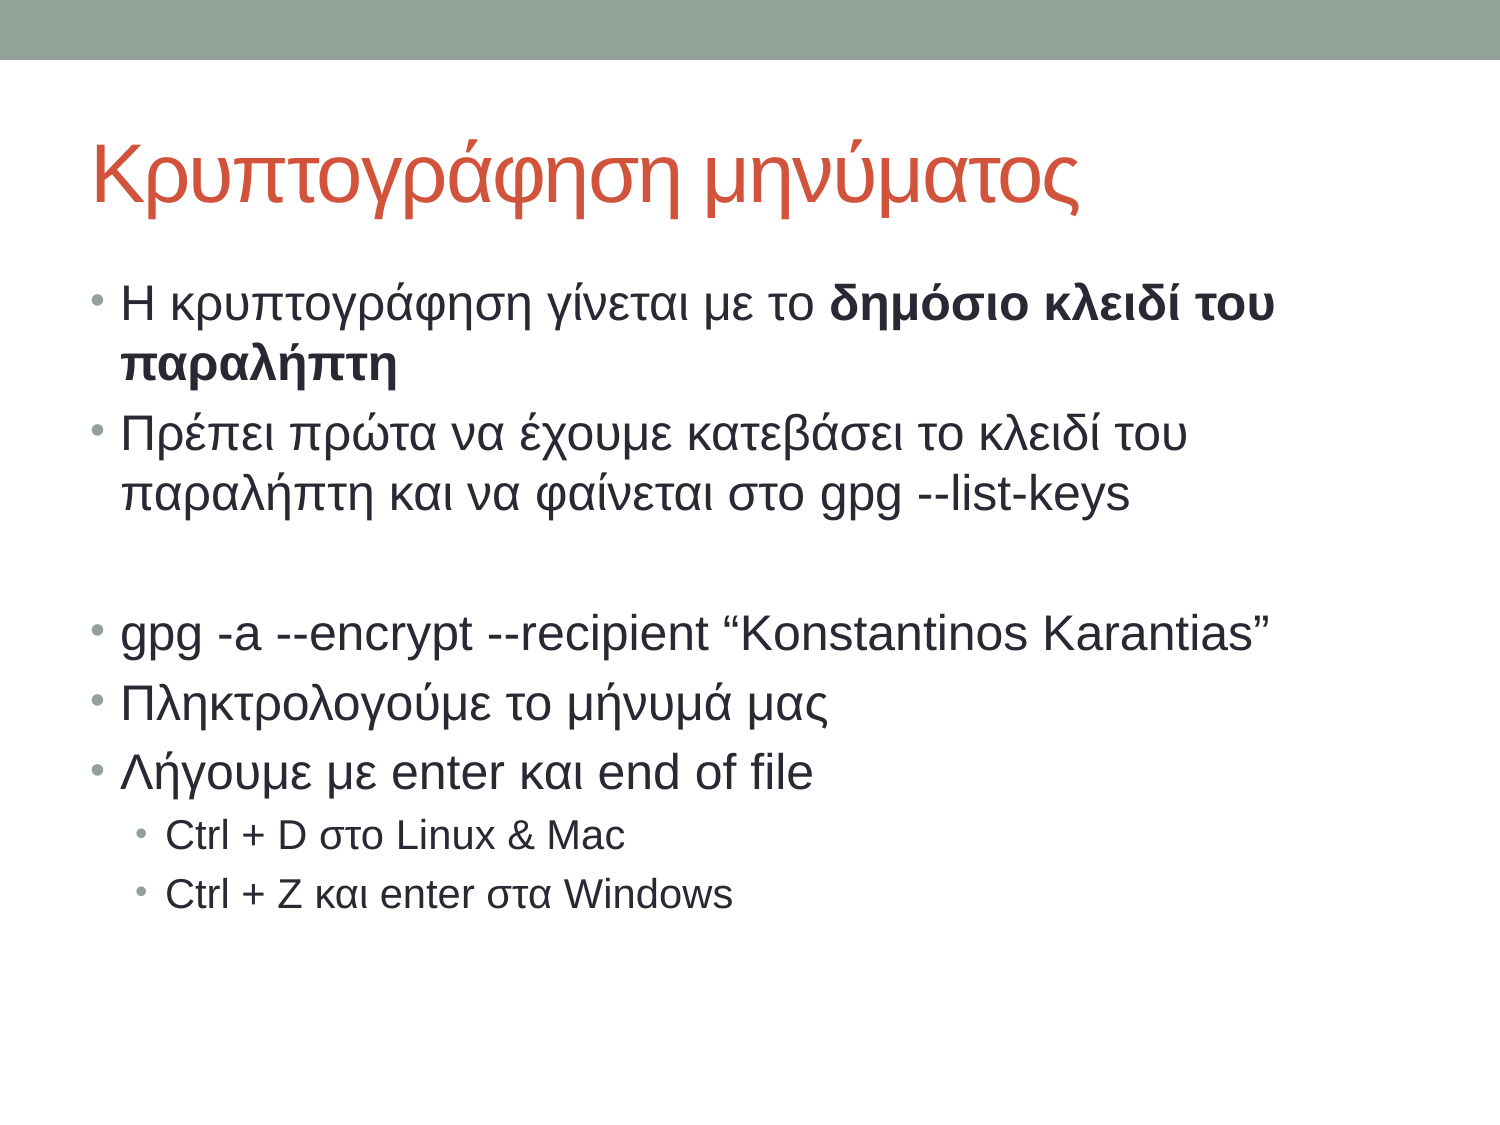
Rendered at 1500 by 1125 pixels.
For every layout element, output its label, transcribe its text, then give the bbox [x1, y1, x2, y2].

title Κρυπτογράφηση μηνύματος [75, 87, 1425, 250]
list Η κρυπτογράφηση γίνεται με το δημόσιο κλειδί του παραλήπτη Πρέπει πρώτα να έχουμε κατεβάσει το κλειδί του παραλήπτη και να φαίνεται στο gpg --list-keys gpg -a --encrypt --recipient “Konstantinos Karantias” Πληκτρολογούμε το μήνυμά μας Λήγουμε με enter και end of file Ctrl + D στο Linux & Mac Ctrl + Z και enter στα Windows [75, 262, 1425, 1063]
